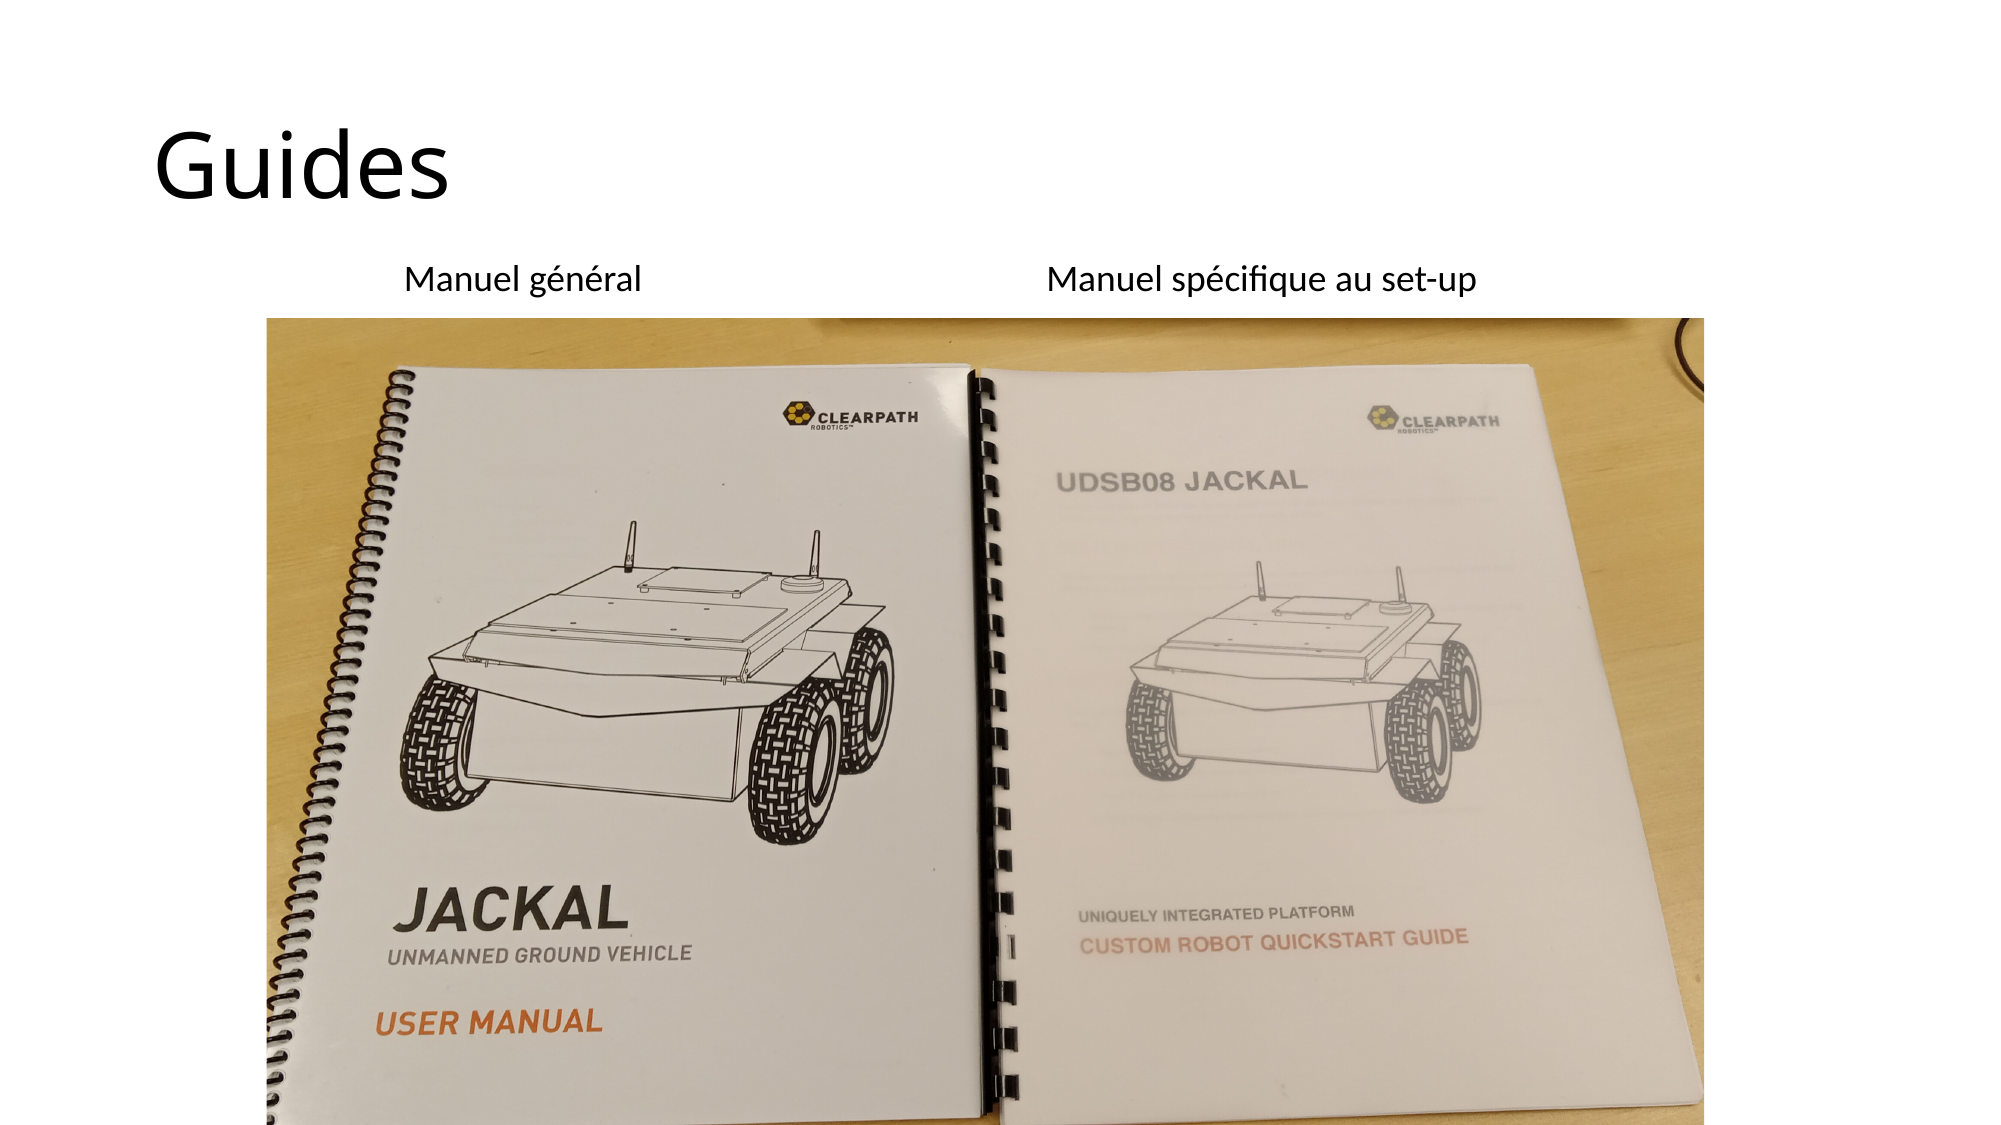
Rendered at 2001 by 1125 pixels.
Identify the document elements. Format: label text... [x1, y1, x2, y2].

text_box Manuel général [389, 246, 658, 307]
picture [266, 318, 1705, 1125]
text_box Manuel spécifique au set-up [1031, 246, 1493, 307]
title Guides [137, 59, 1863, 278]
